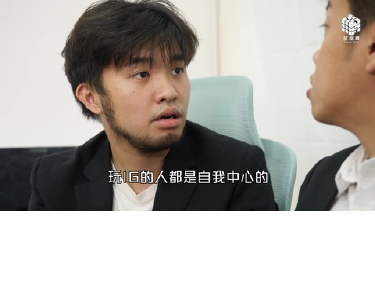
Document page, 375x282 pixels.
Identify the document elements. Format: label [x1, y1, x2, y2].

picture [0, 0, 375, 212]
